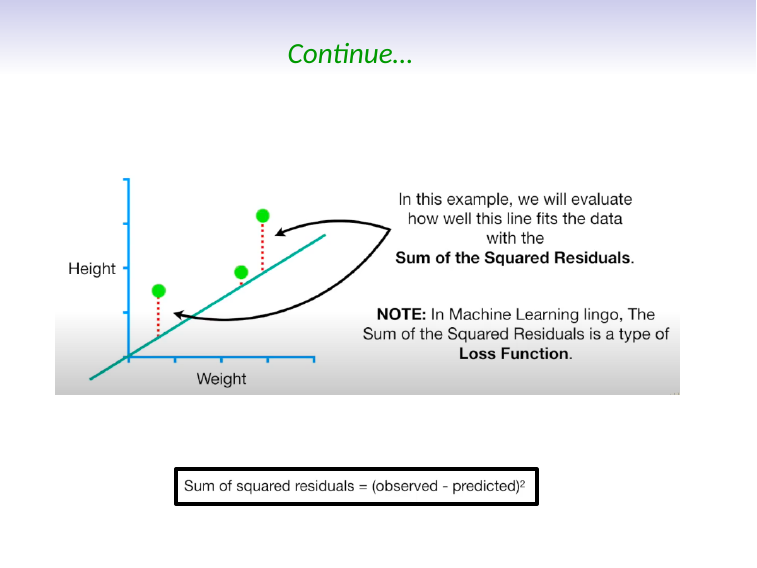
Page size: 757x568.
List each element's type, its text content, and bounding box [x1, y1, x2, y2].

picture [177, 471, 535, 502]
title Continue… [287, 34, 469, 70]
picture [0, 0, 756, 74]
picture [55, 153, 681, 395]
